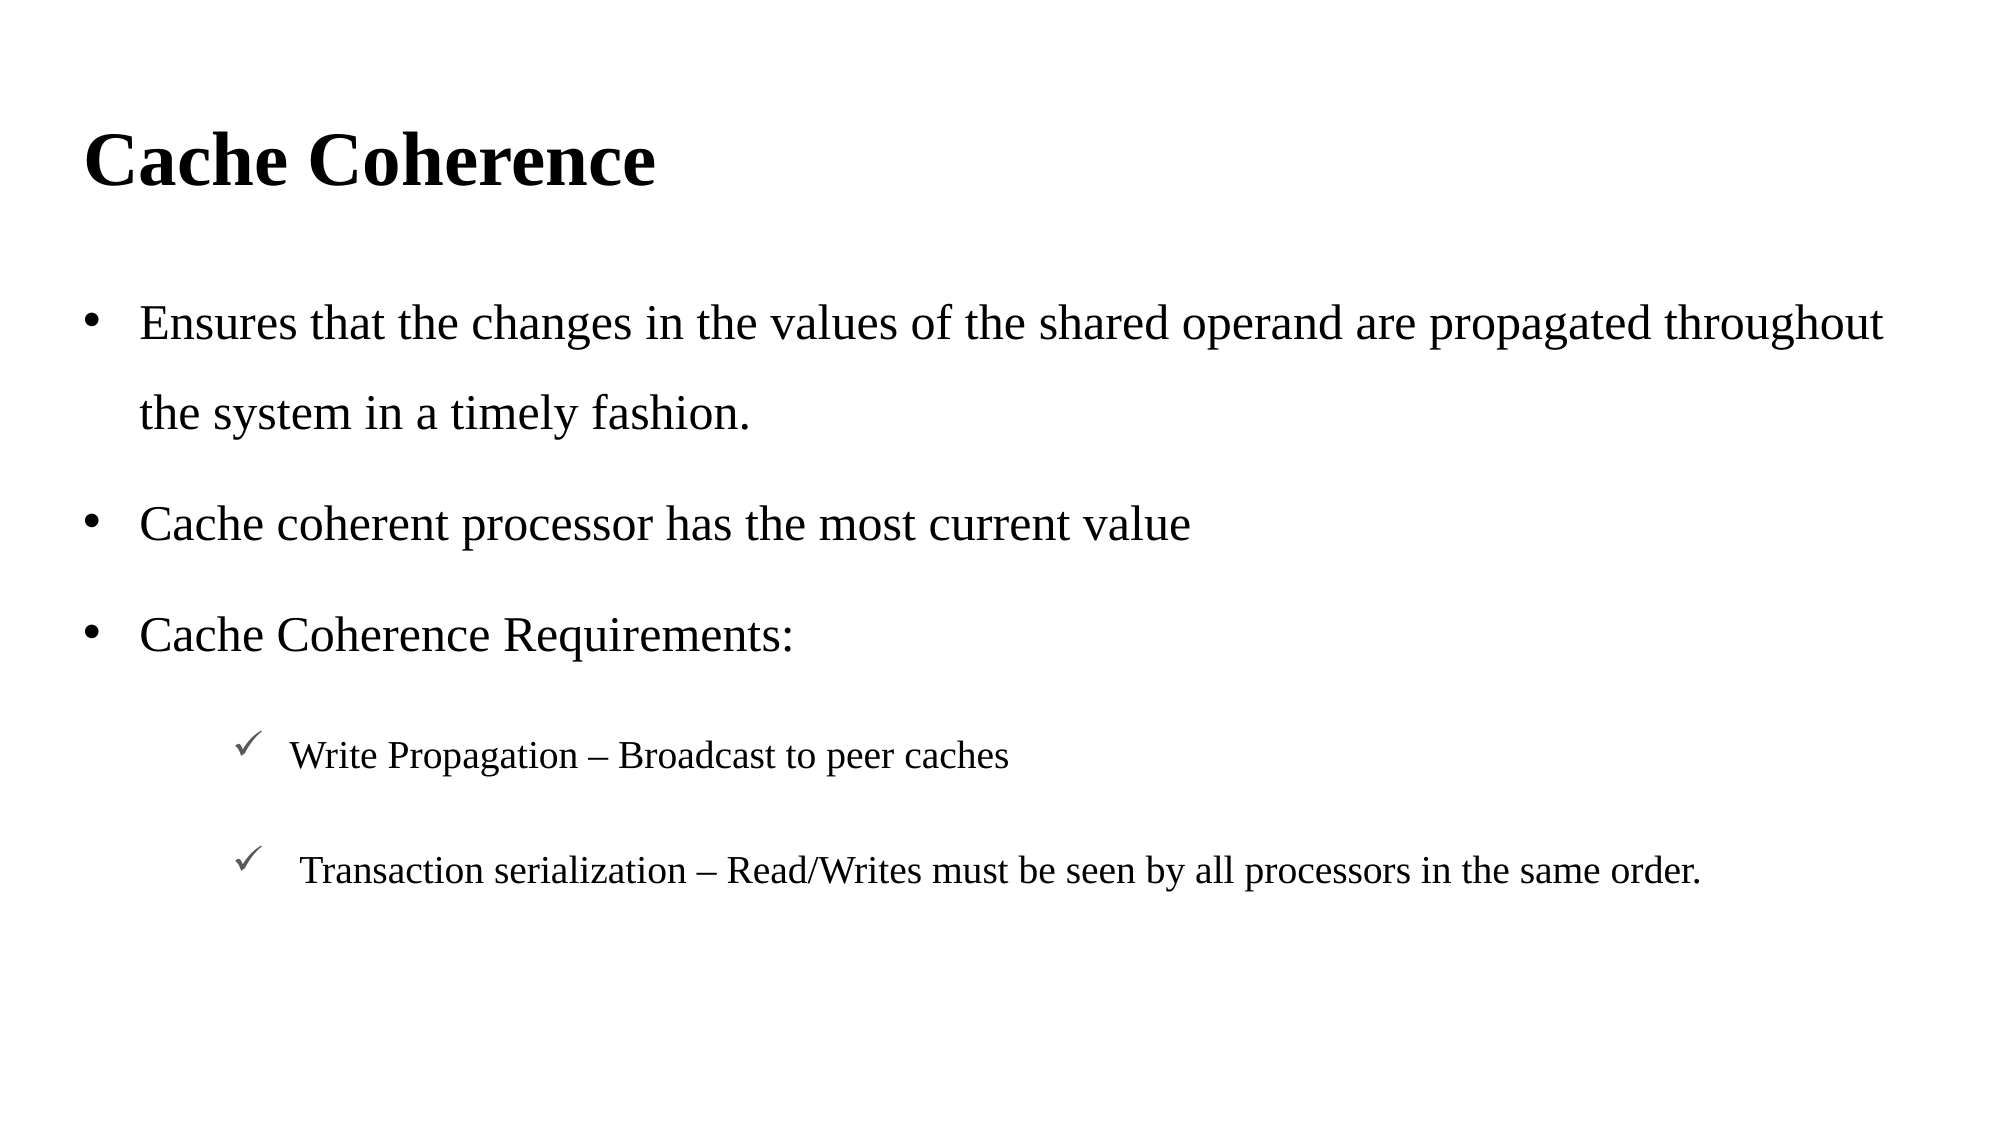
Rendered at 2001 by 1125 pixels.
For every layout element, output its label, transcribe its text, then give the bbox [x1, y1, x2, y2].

title Cache Coherence [68, 97, 1932, 223]
list Ensures that the changes in the values of the shared operand are propagated throughout the system in a timely fashion. Cache coherent processor has the most current value Cache Coherence Requirements: Write Propagation – Broadcast to peer caches Transaction serialization – Read/Writes must be seen by all processors in the same order. [68, 252, 1932, 1000]
